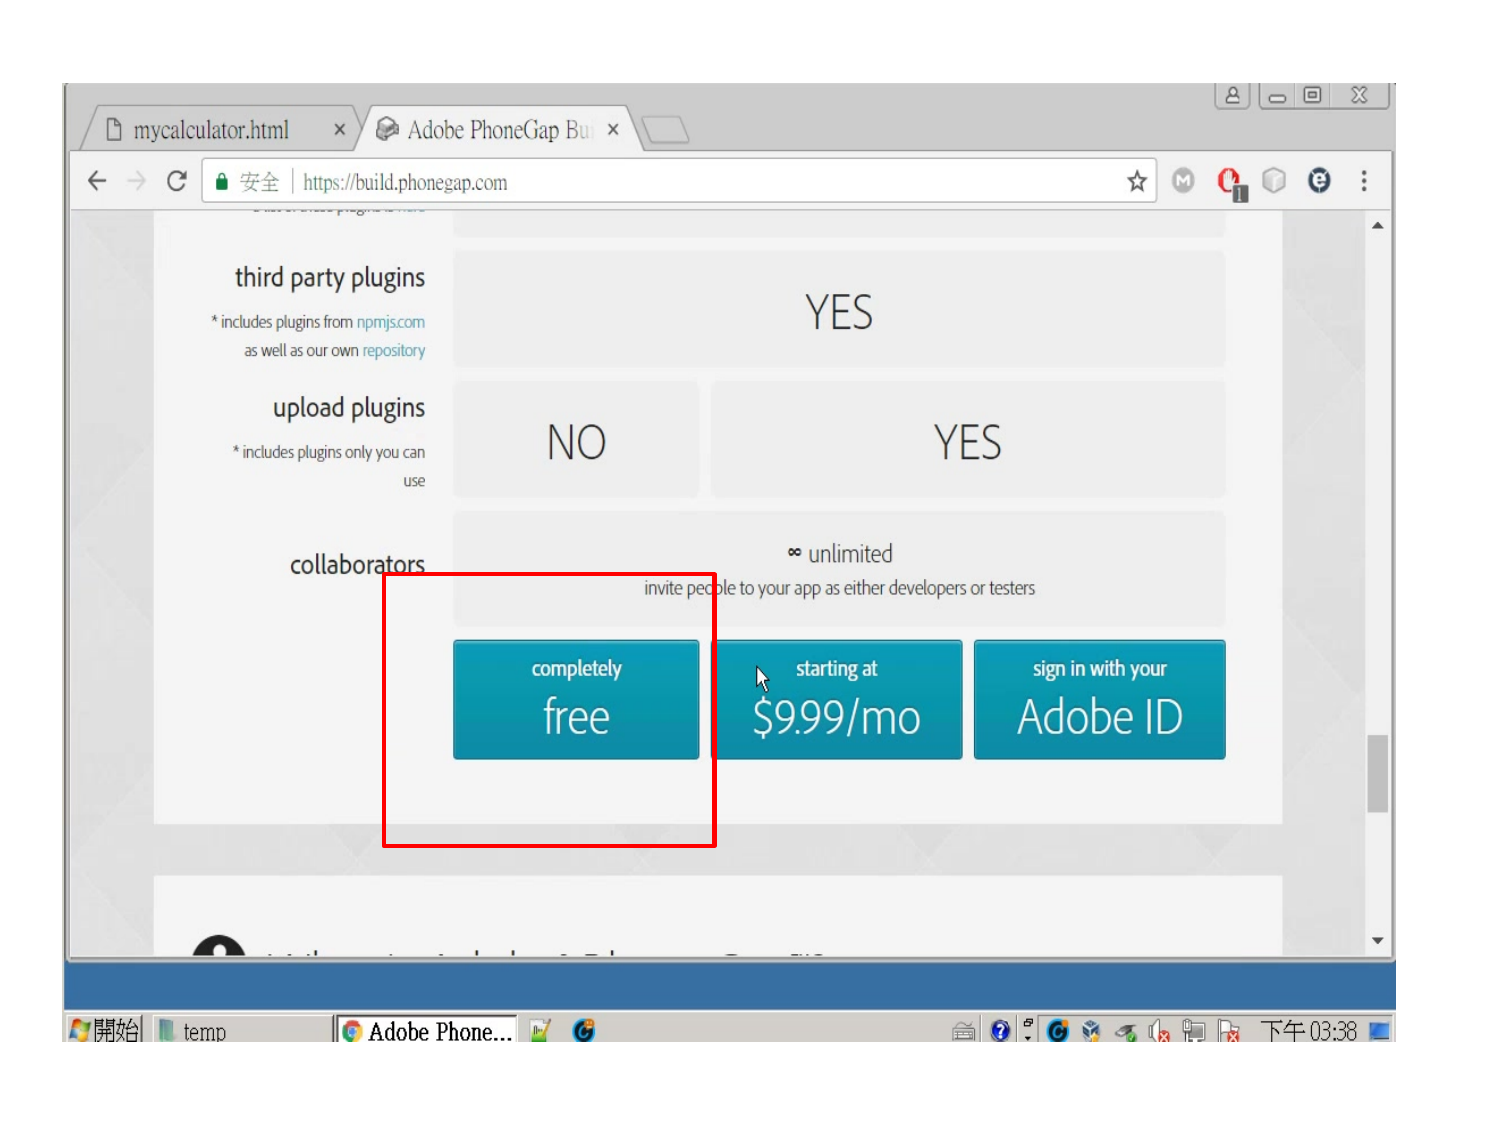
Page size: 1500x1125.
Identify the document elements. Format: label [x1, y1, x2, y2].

picture [62, 83, 1396, 1042]
